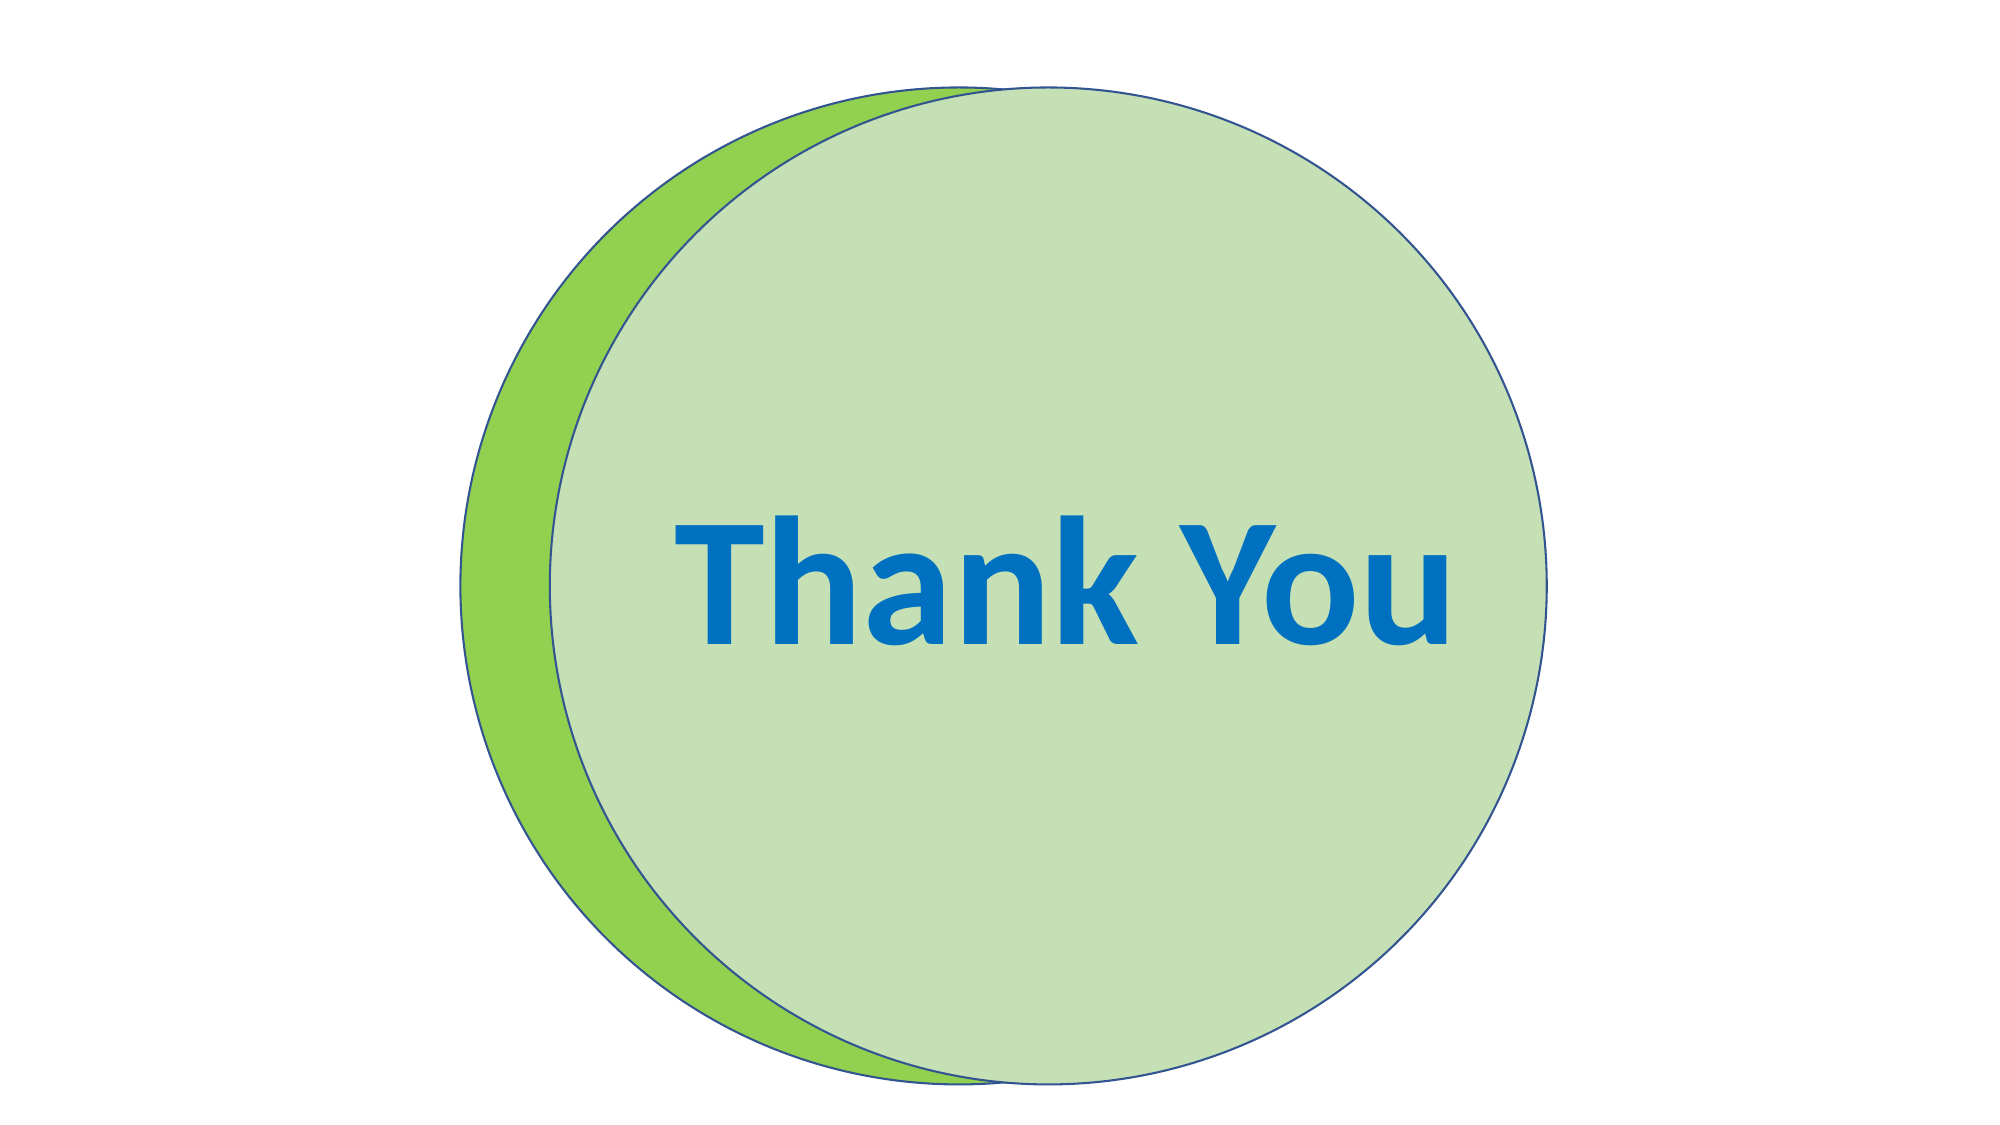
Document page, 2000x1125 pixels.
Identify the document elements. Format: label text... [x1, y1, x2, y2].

text_box [549, 87, 1547, 1085]
text_box Thank You [659, 453, 1474, 689]
text_box [460, 87, 999, 1085]
